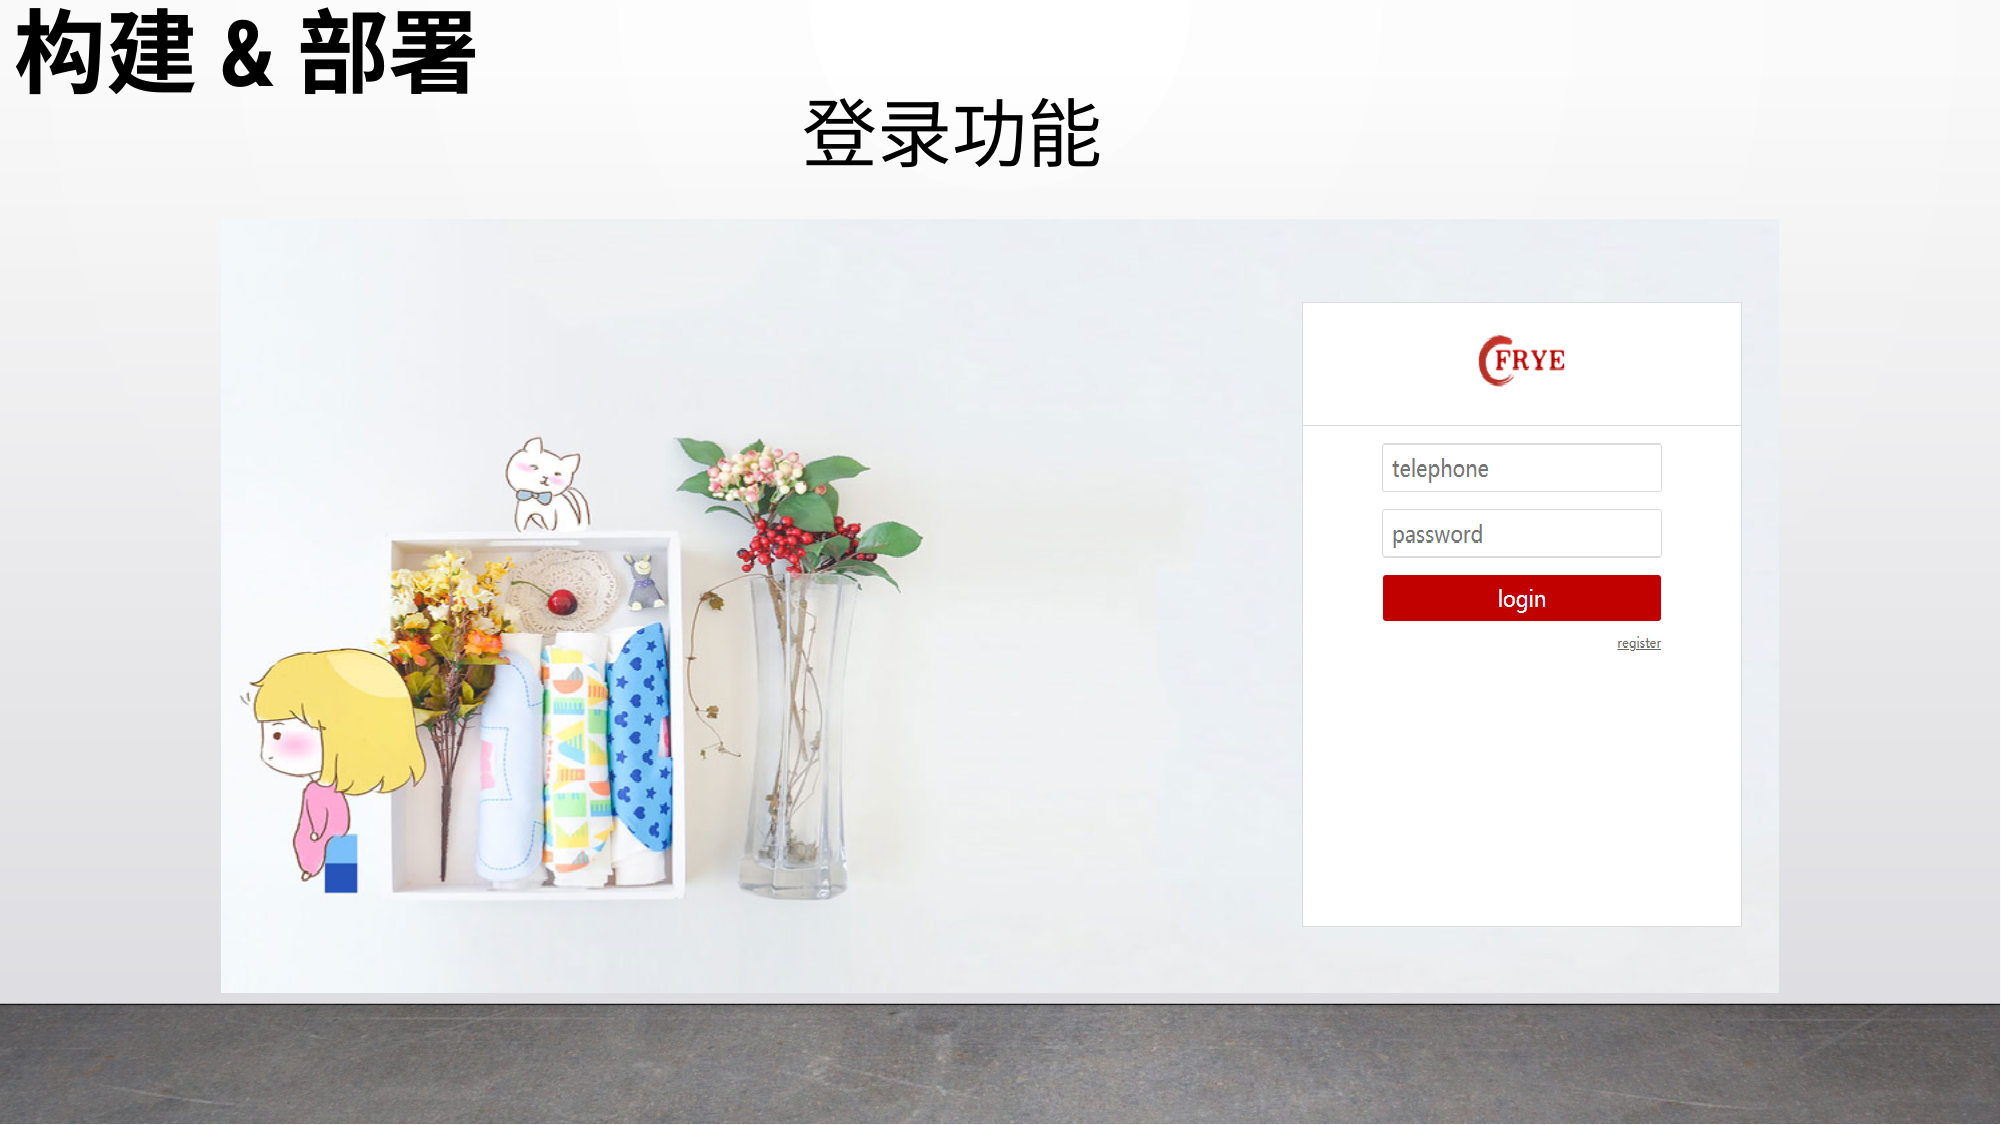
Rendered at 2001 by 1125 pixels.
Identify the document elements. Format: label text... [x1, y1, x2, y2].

text_box 构建&部署 [0, 0, 1576, 173]
picture [0, 1004, 2000, 1124]
text_box 登录功能 [787, 79, 1195, 185]
picture [220, 219, 1780, 993]
